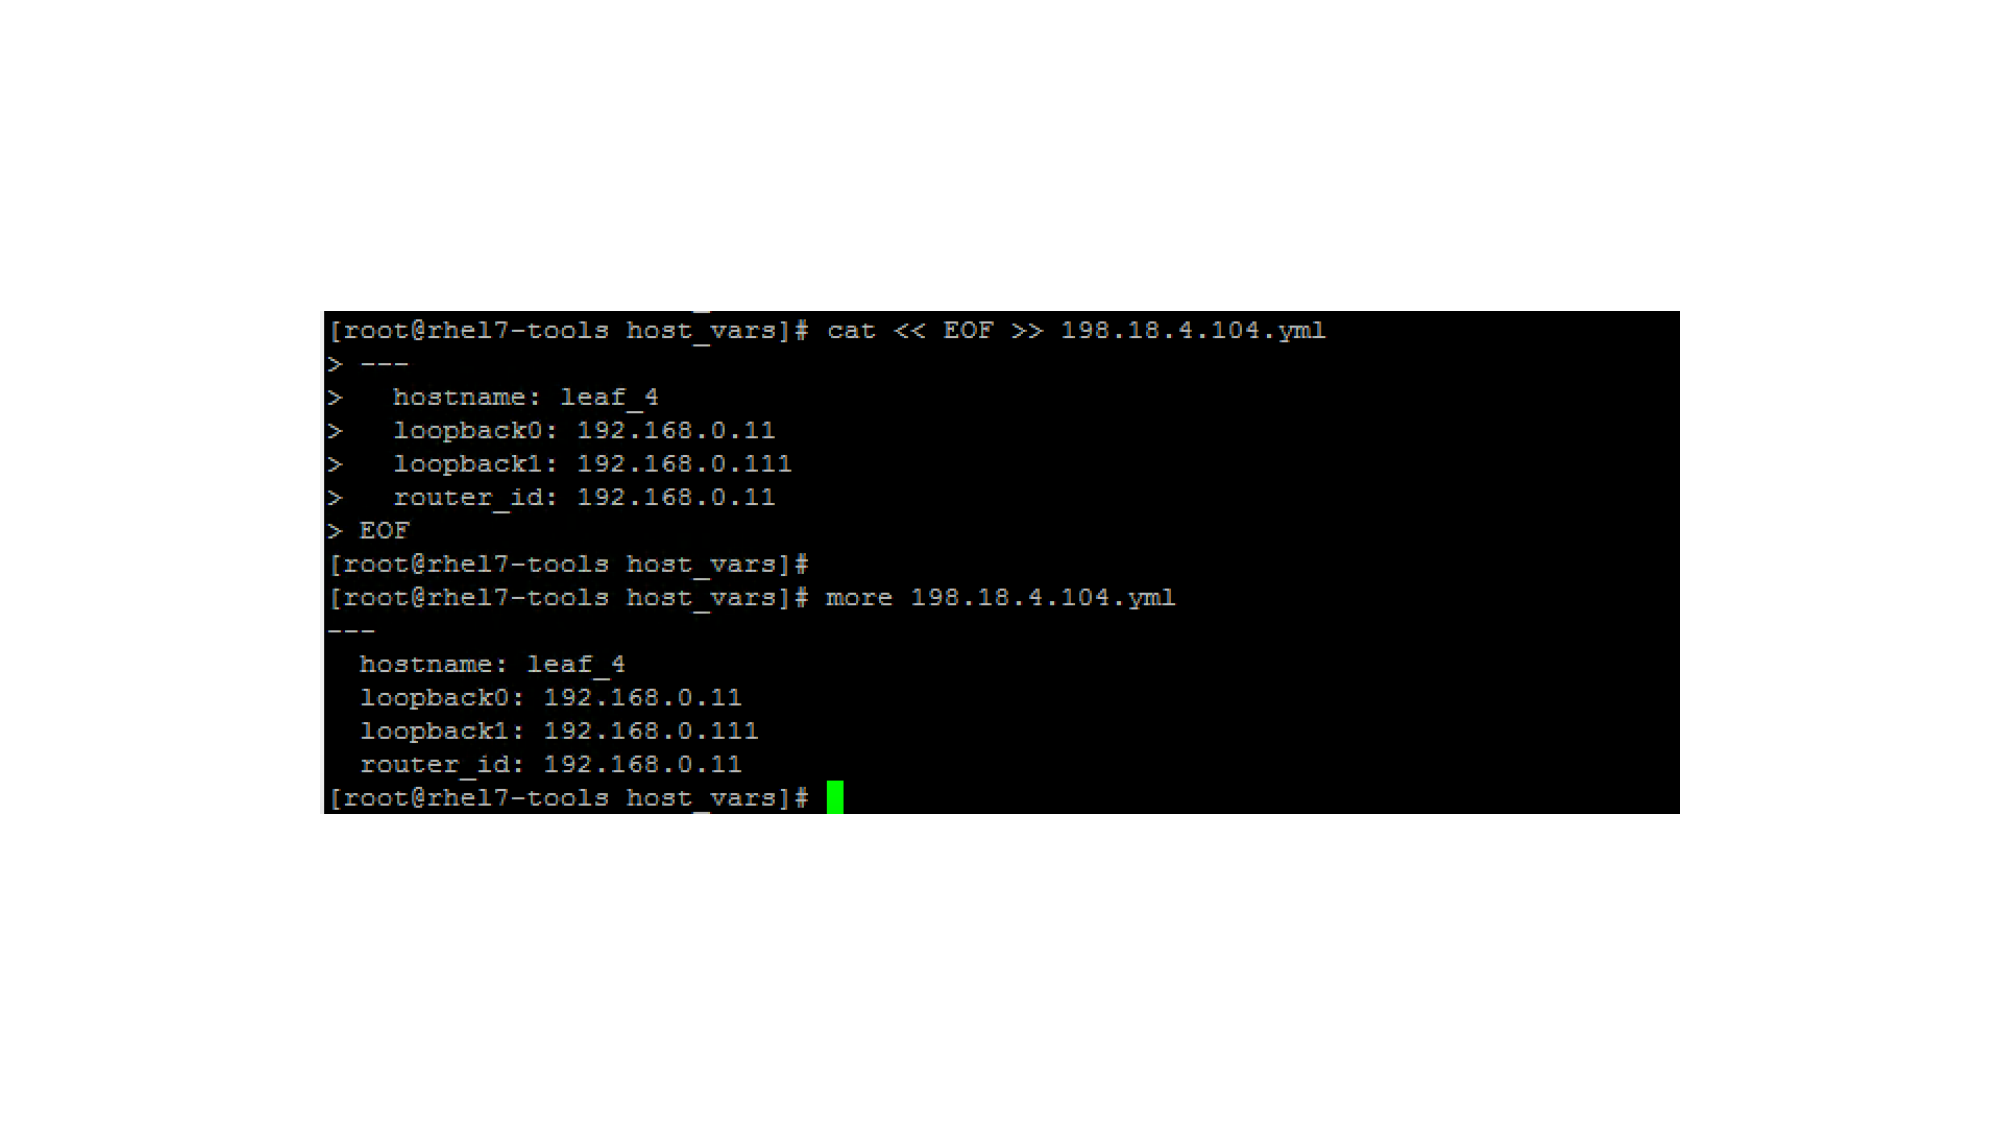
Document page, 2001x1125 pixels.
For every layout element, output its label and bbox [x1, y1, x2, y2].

picture [320, 311, 1680, 814]
